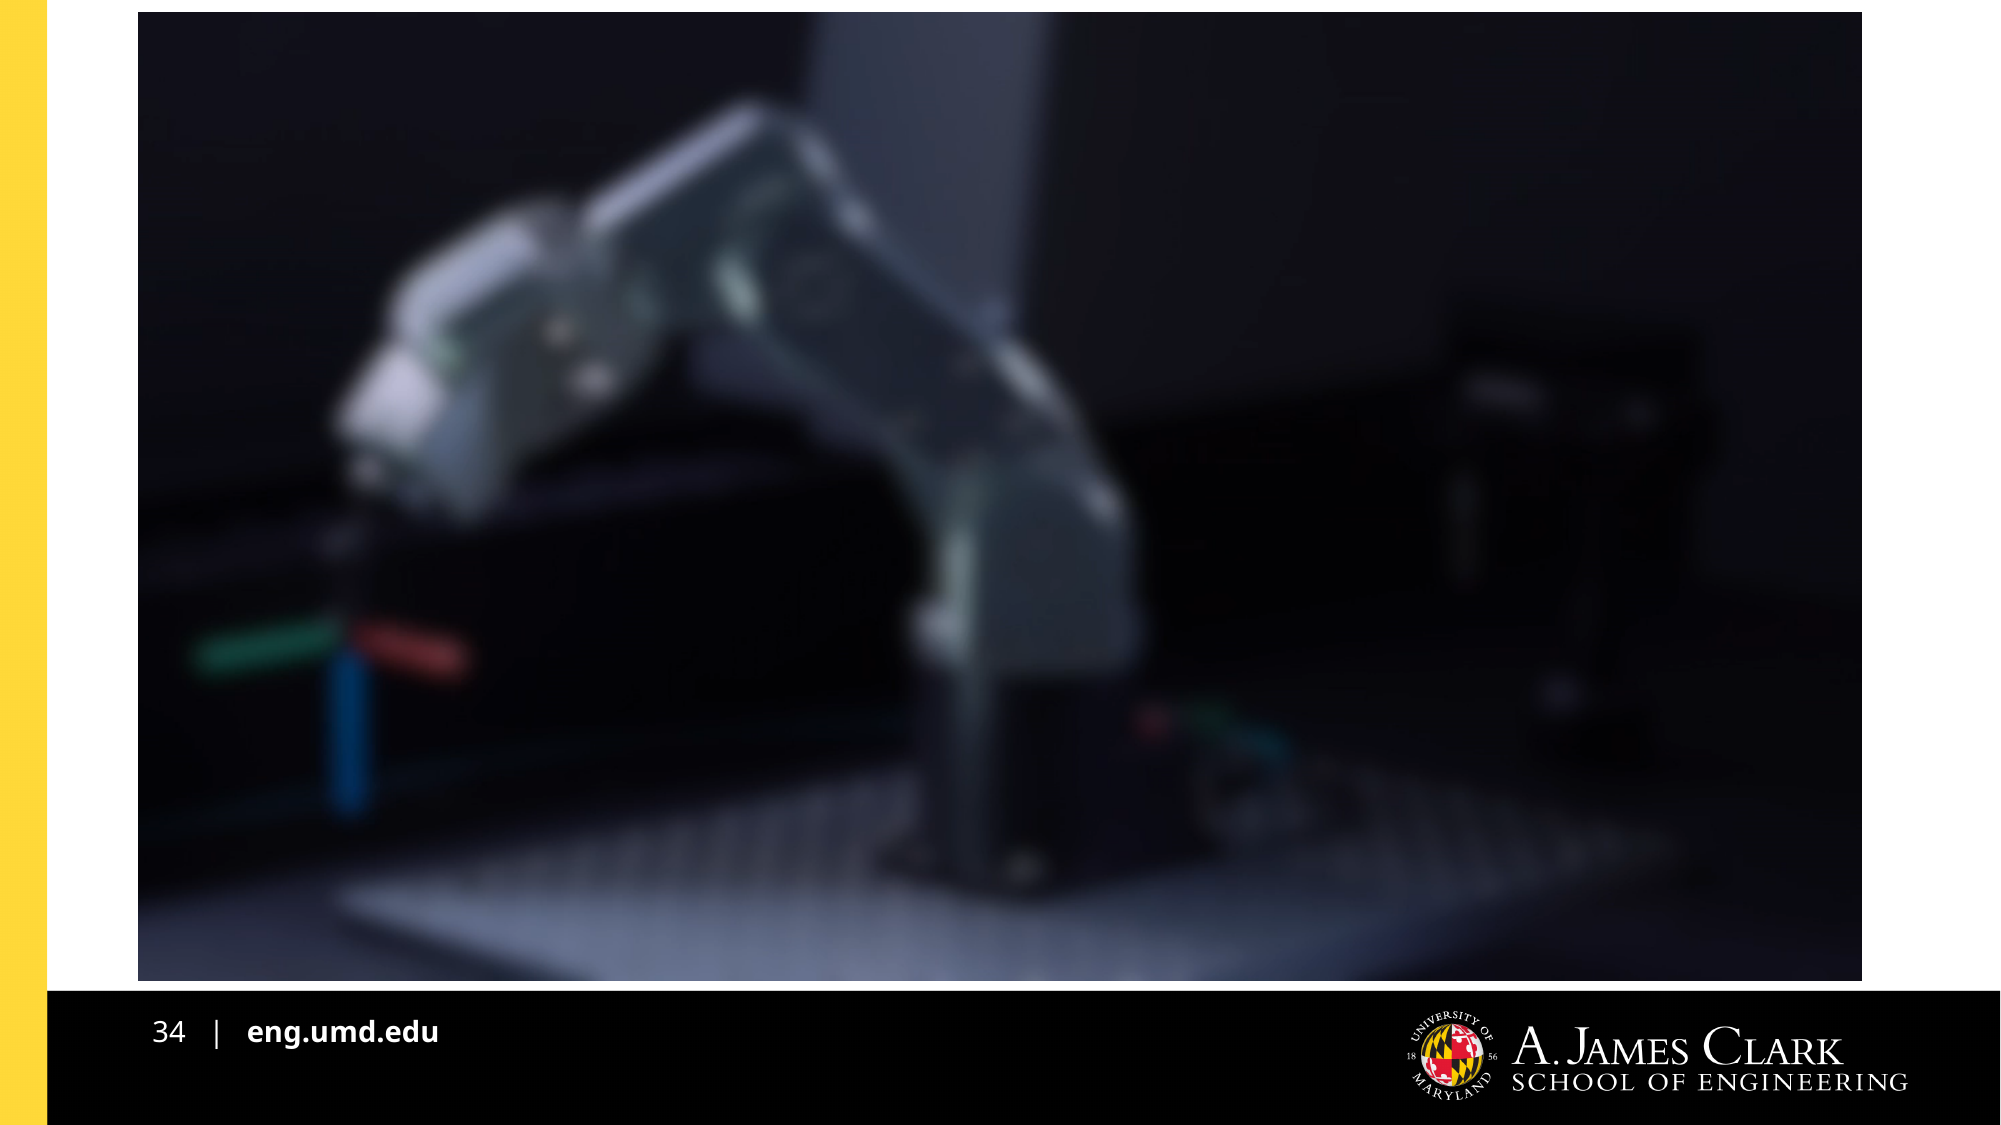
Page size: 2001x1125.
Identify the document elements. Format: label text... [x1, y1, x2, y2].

footer 34 | eng.umd.edu [137, 1002, 1338, 1063]
picture [0, 0, 2001, 1125]
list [137, 11, 1863, 982]
